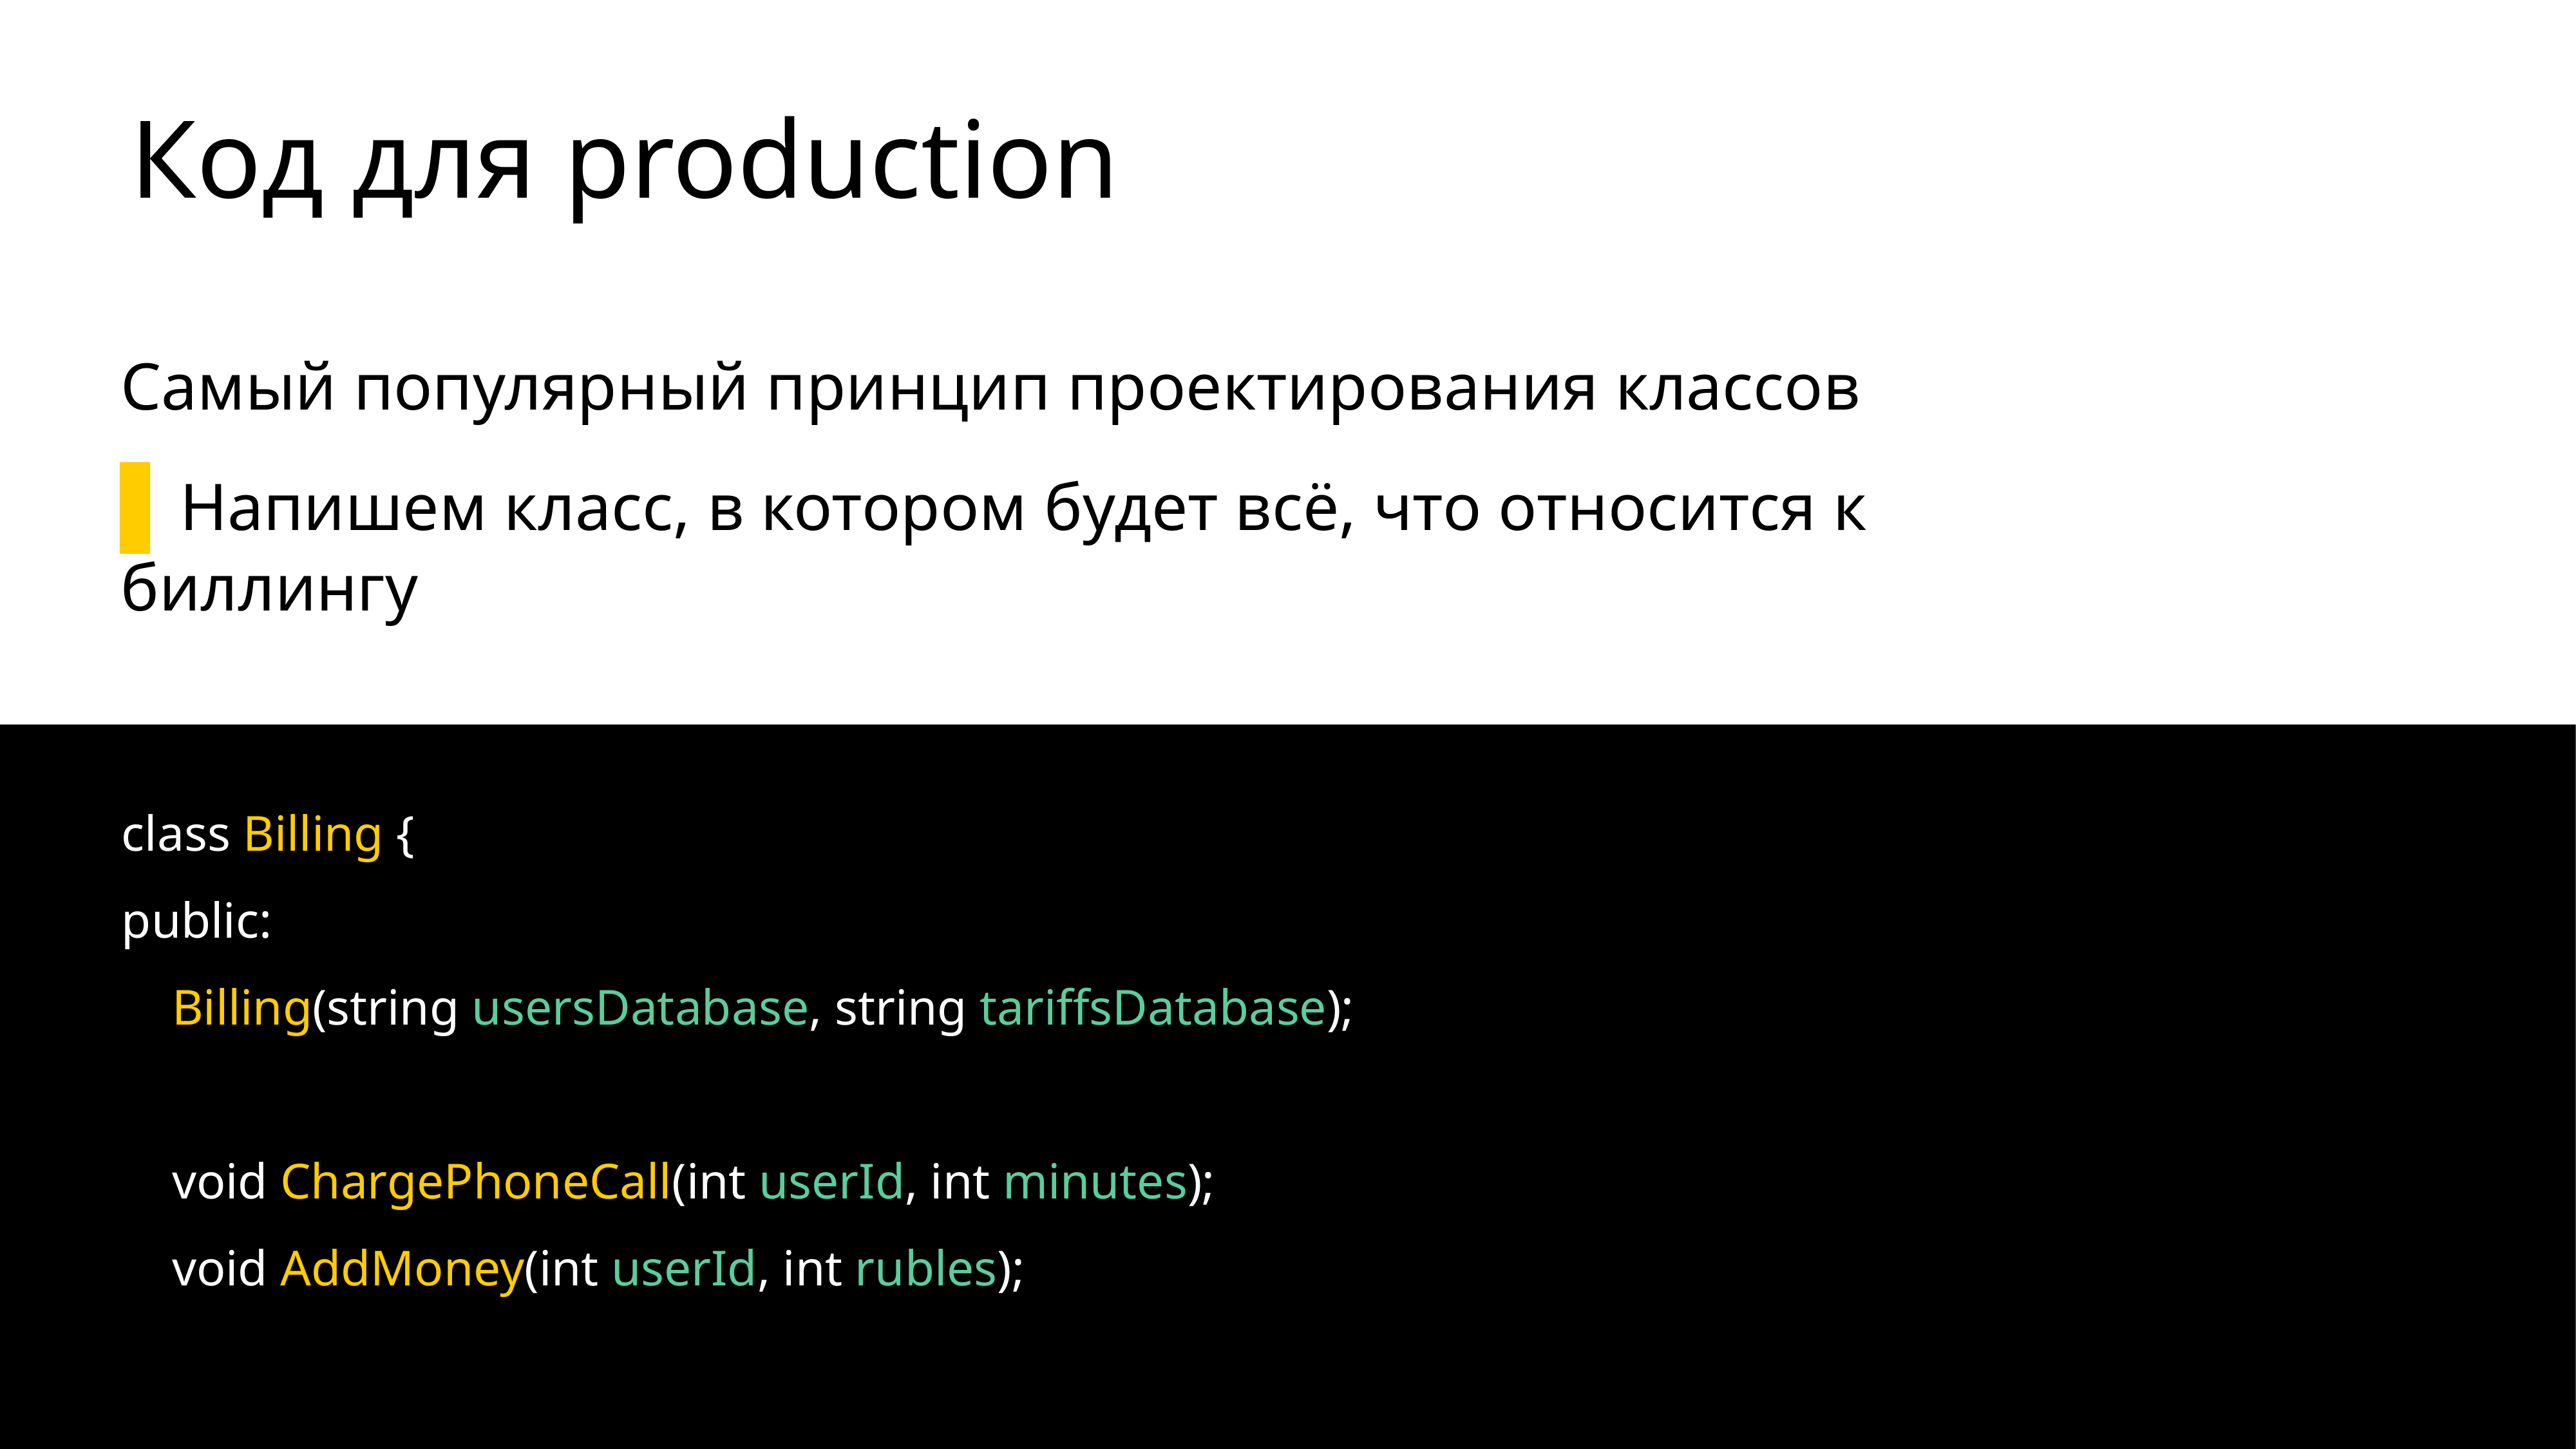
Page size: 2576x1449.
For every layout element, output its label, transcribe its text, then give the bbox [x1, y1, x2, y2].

title Код для production [120, 80, 2459, 240]
list Самый популярный принцип проектирования классов Напишем класс, в котором будет всё, что относится к биллингу [120, 322, 2177, 644]
list class Billing { public: Billing(string usersDatabase, string tariffsDatabase); void ChargePhoneCall(int userId, int minutes); void AddMoney(int userId, int rubles); [0, 724, 2576, 1449]
